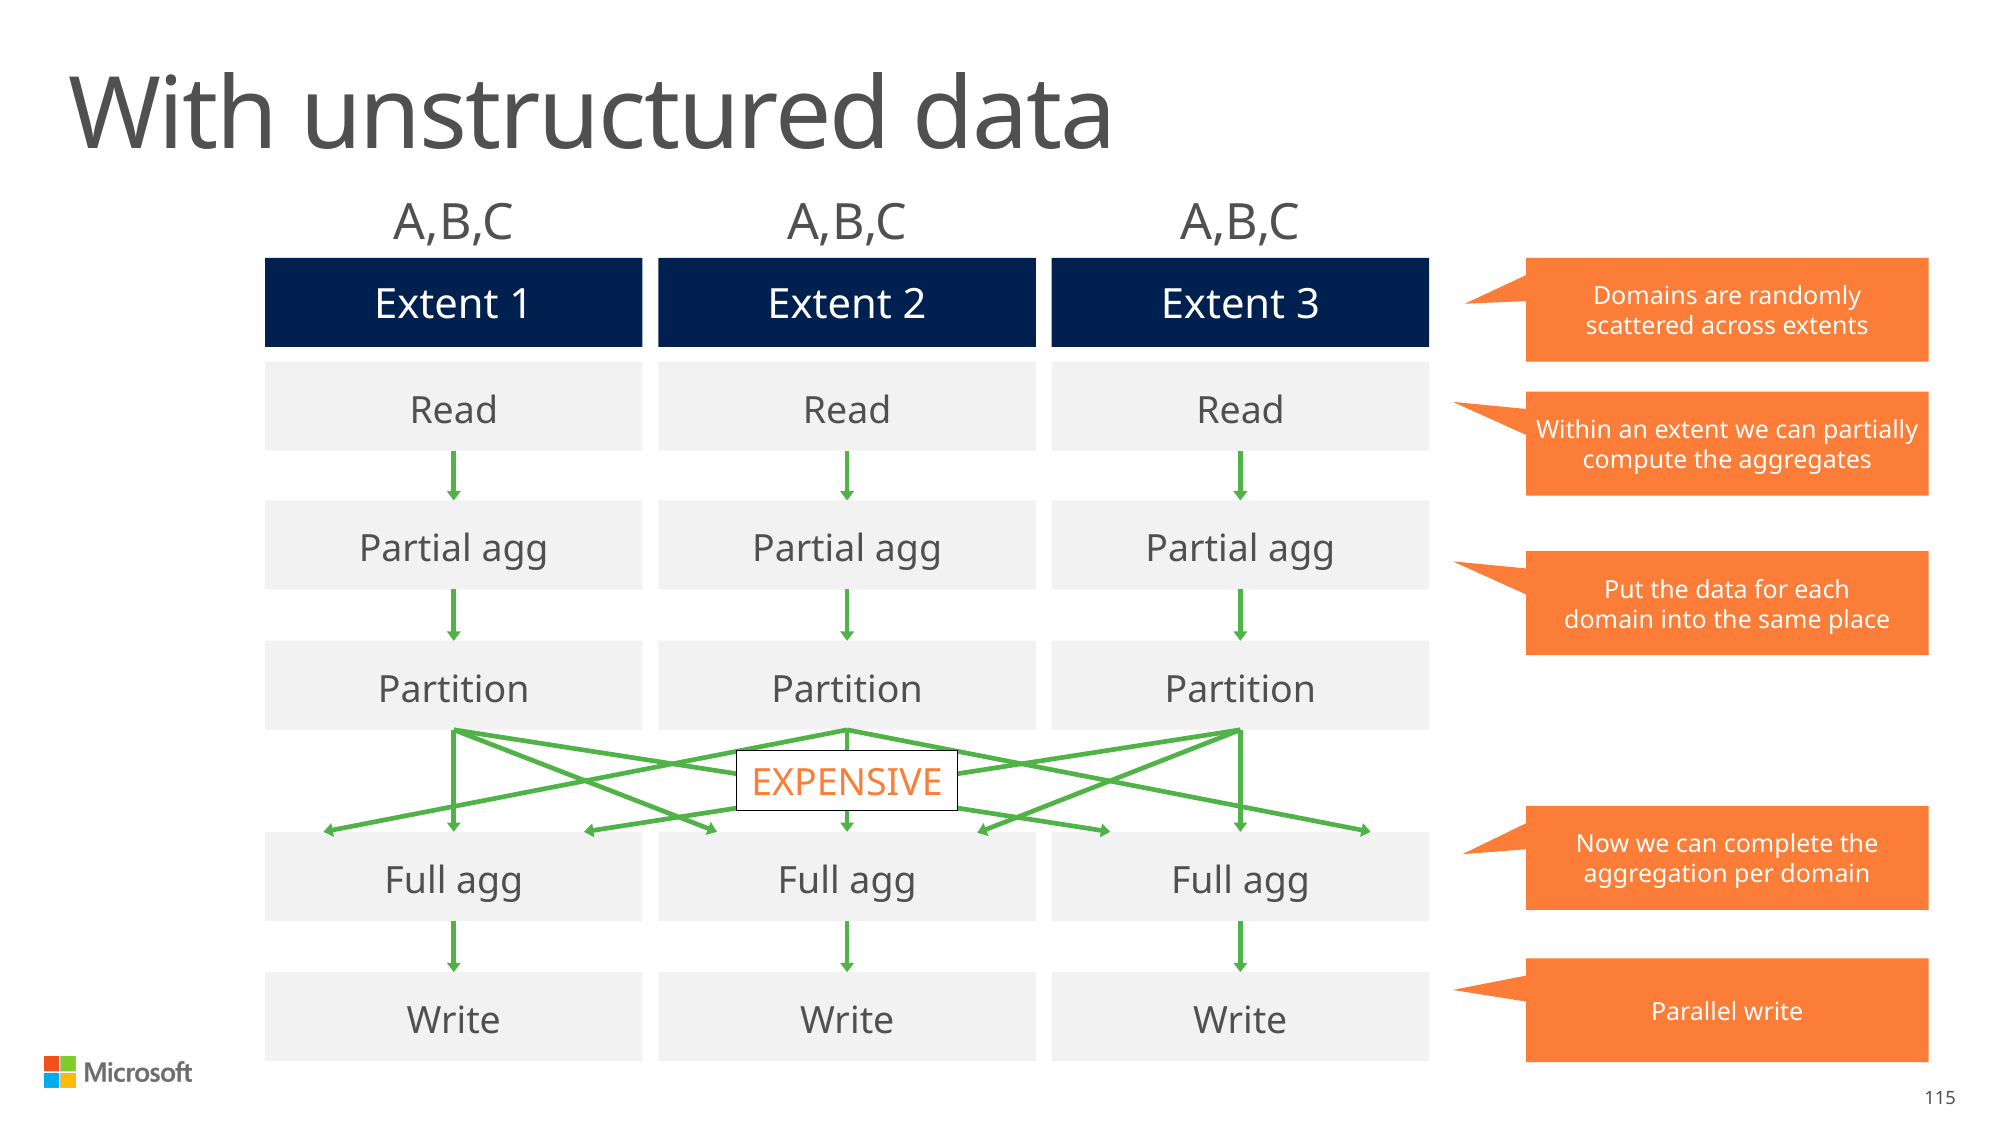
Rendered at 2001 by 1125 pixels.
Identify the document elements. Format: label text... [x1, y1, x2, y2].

slide_number 115 [1864, 1087, 1956, 1110]
text_box Within an extent we can partially compute the aggregates [1452, 390, 1930, 497]
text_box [264, 189, 1430, 1062]
title With unstructured data [44, 47, 1956, 200]
text_box Put the data for each domain into the same place [1452, 550, 1930, 656]
text_box Domains are randomly scattered across extents [1463, 257, 1930, 363]
text_box Now we can complete the aggregation per domain [1461, 805, 1930, 911]
picture [44, 1056, 192, 1088]
text_box Parallel write [1452, 957, 1930, 1063]
